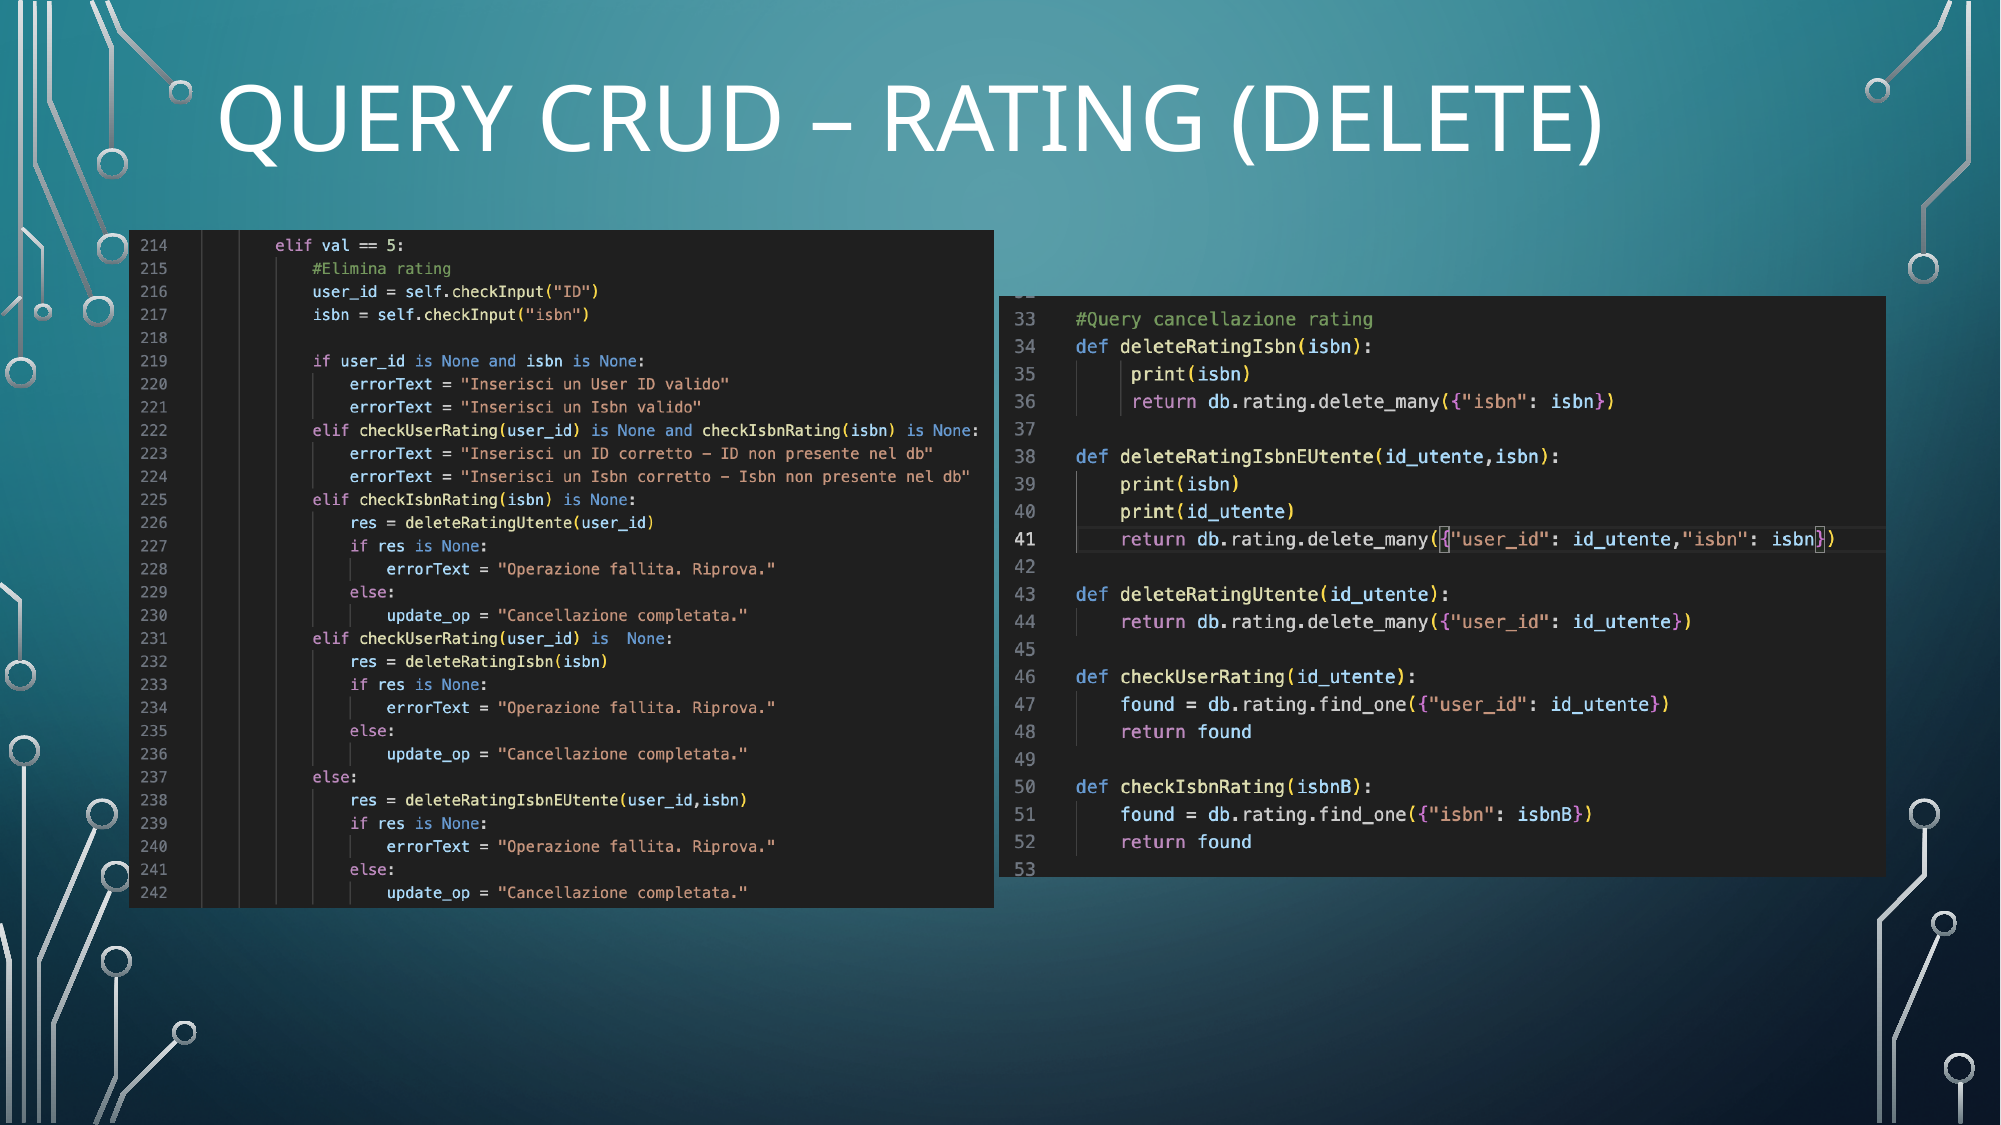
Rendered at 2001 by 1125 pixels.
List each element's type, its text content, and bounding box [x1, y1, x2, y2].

title Query crud – rating (delete) [200, 0, 1839, 243]
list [129, 230, 994, 908]
picture [999, 296, 1886, 877]
